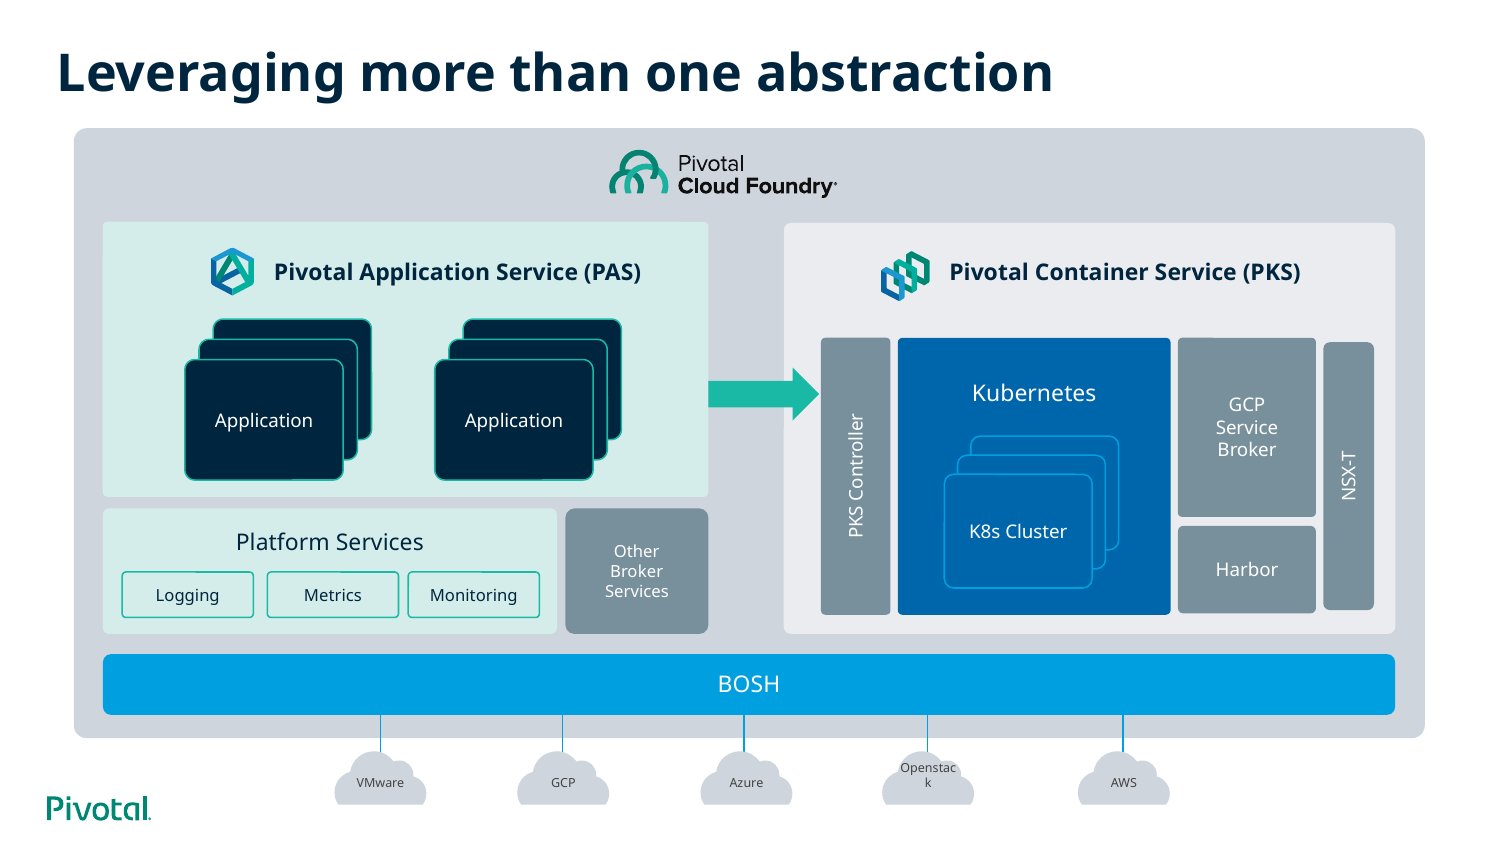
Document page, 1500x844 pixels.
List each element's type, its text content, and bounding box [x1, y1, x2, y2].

text_box GCP [517, 751, 610, 805]
text_box Pivotal Container Service (PKS) [934, 241, 1329, 303]
text_box Pivotal Application Service (PAS) [258, 253, 662, 290]
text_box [434, 318, 622, 481]
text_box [184, 318, 372, 481]
text_box [708, 367, 815, 421]
text_box Logging [122, 571, 254, 618]
text_box [102, 508, 558, 634]
text_box VMware [334, 751, 427, 805]
text_box AWS [1077, 751, 1170, 805]
text_box [102, 221, 709, 497]
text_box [210, 247, 255, 296]
text_box [783, 222, 1396, 634]
text_box BOSH [102, 654, 1396, 715]
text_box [820, 337, 1374, 616]
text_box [608, 149, 838, 199]
text_box Monitoring [408, 571, 540, 618]
text_box Platform Services [131, 523, 528, 559]
text_box [73, 128, 1425, 739]
text_box Azure [700, 751, 793, 805]
text_box Other Broker Services [565, 508, 709, 634]
title Leveraging more than one abstraction [41, 24, 1463, 117]
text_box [880, 251, 930, 302]
text_box Openstack [882, 751, 975, 805]
text_box Metrics [267, 571, 399, 618]
